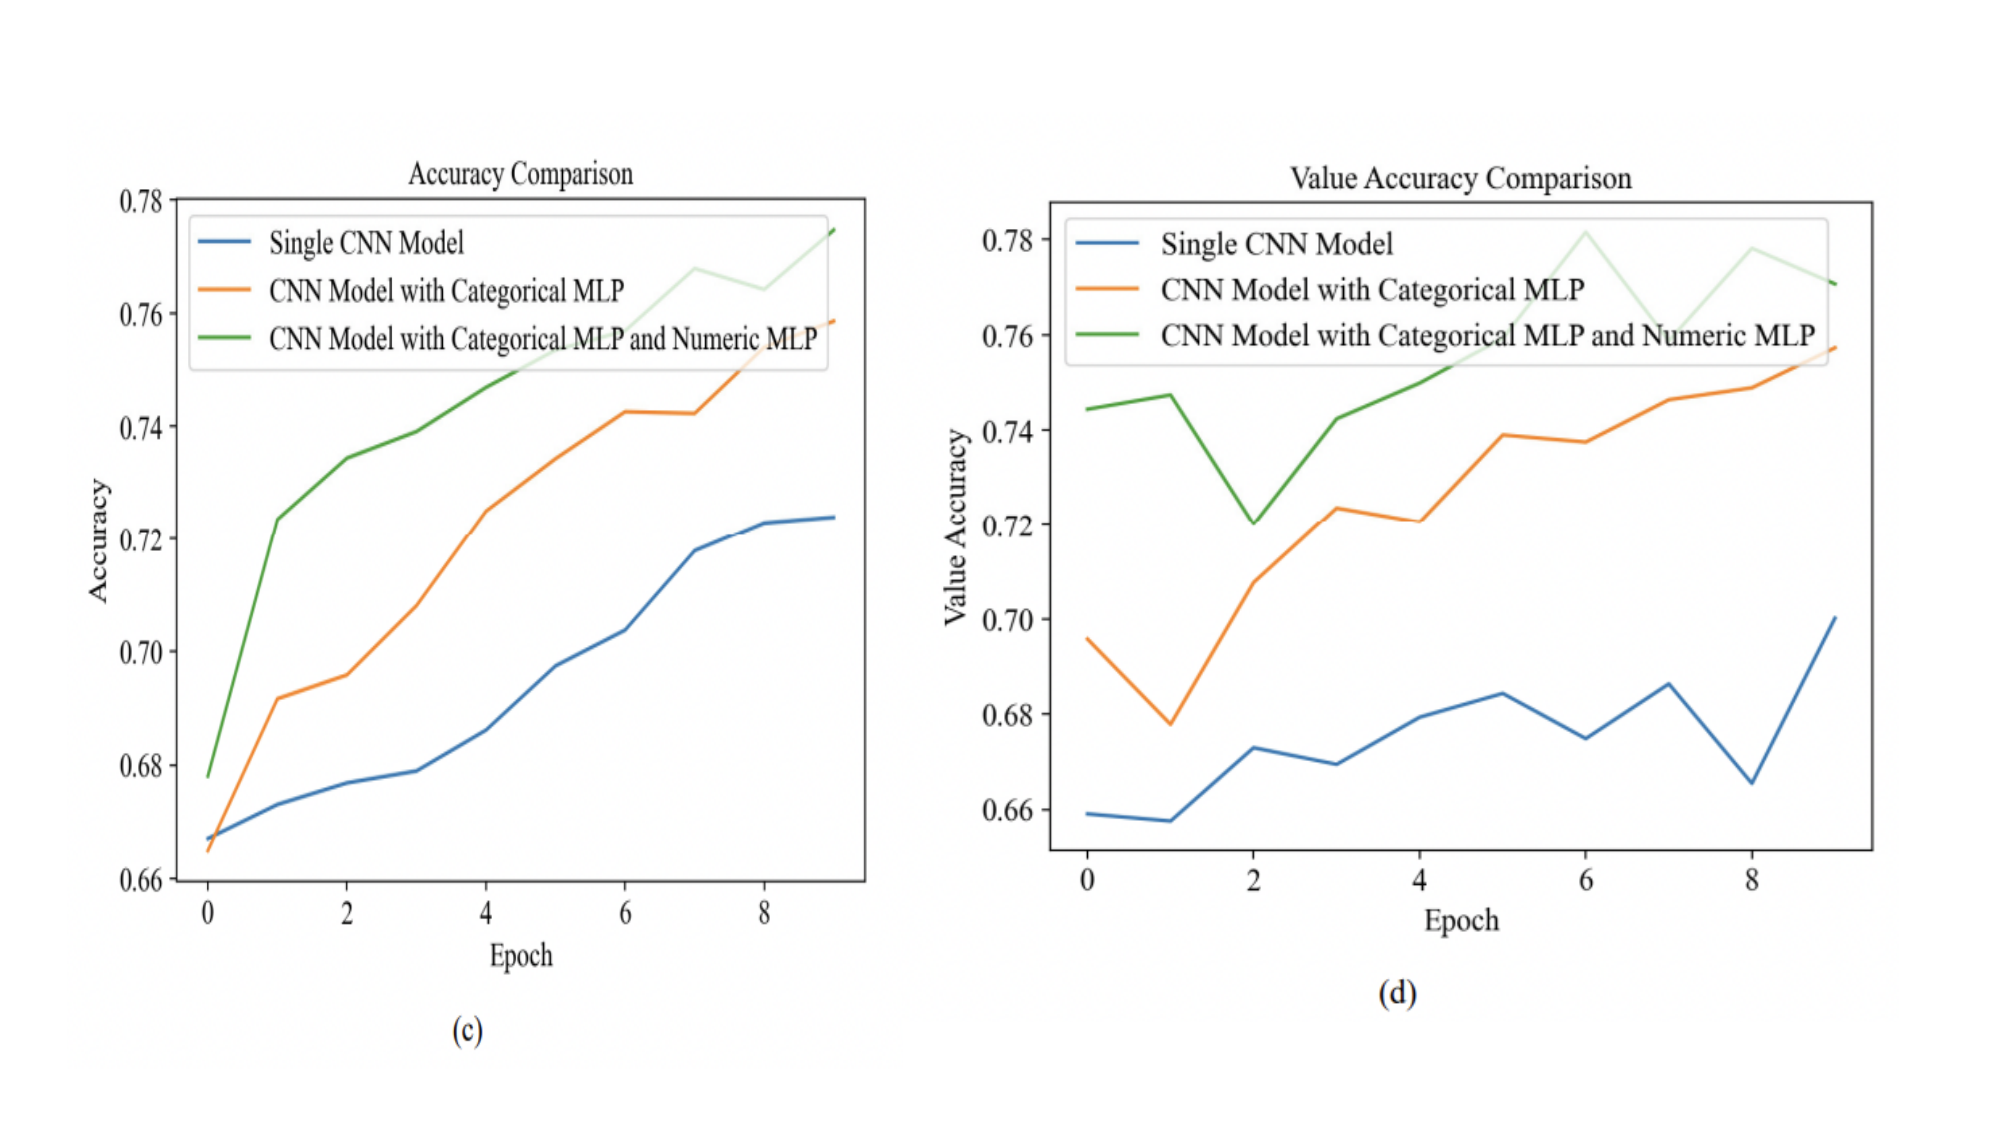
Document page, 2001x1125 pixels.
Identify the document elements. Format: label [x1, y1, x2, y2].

picture [67, 112, 1899, 1069]
